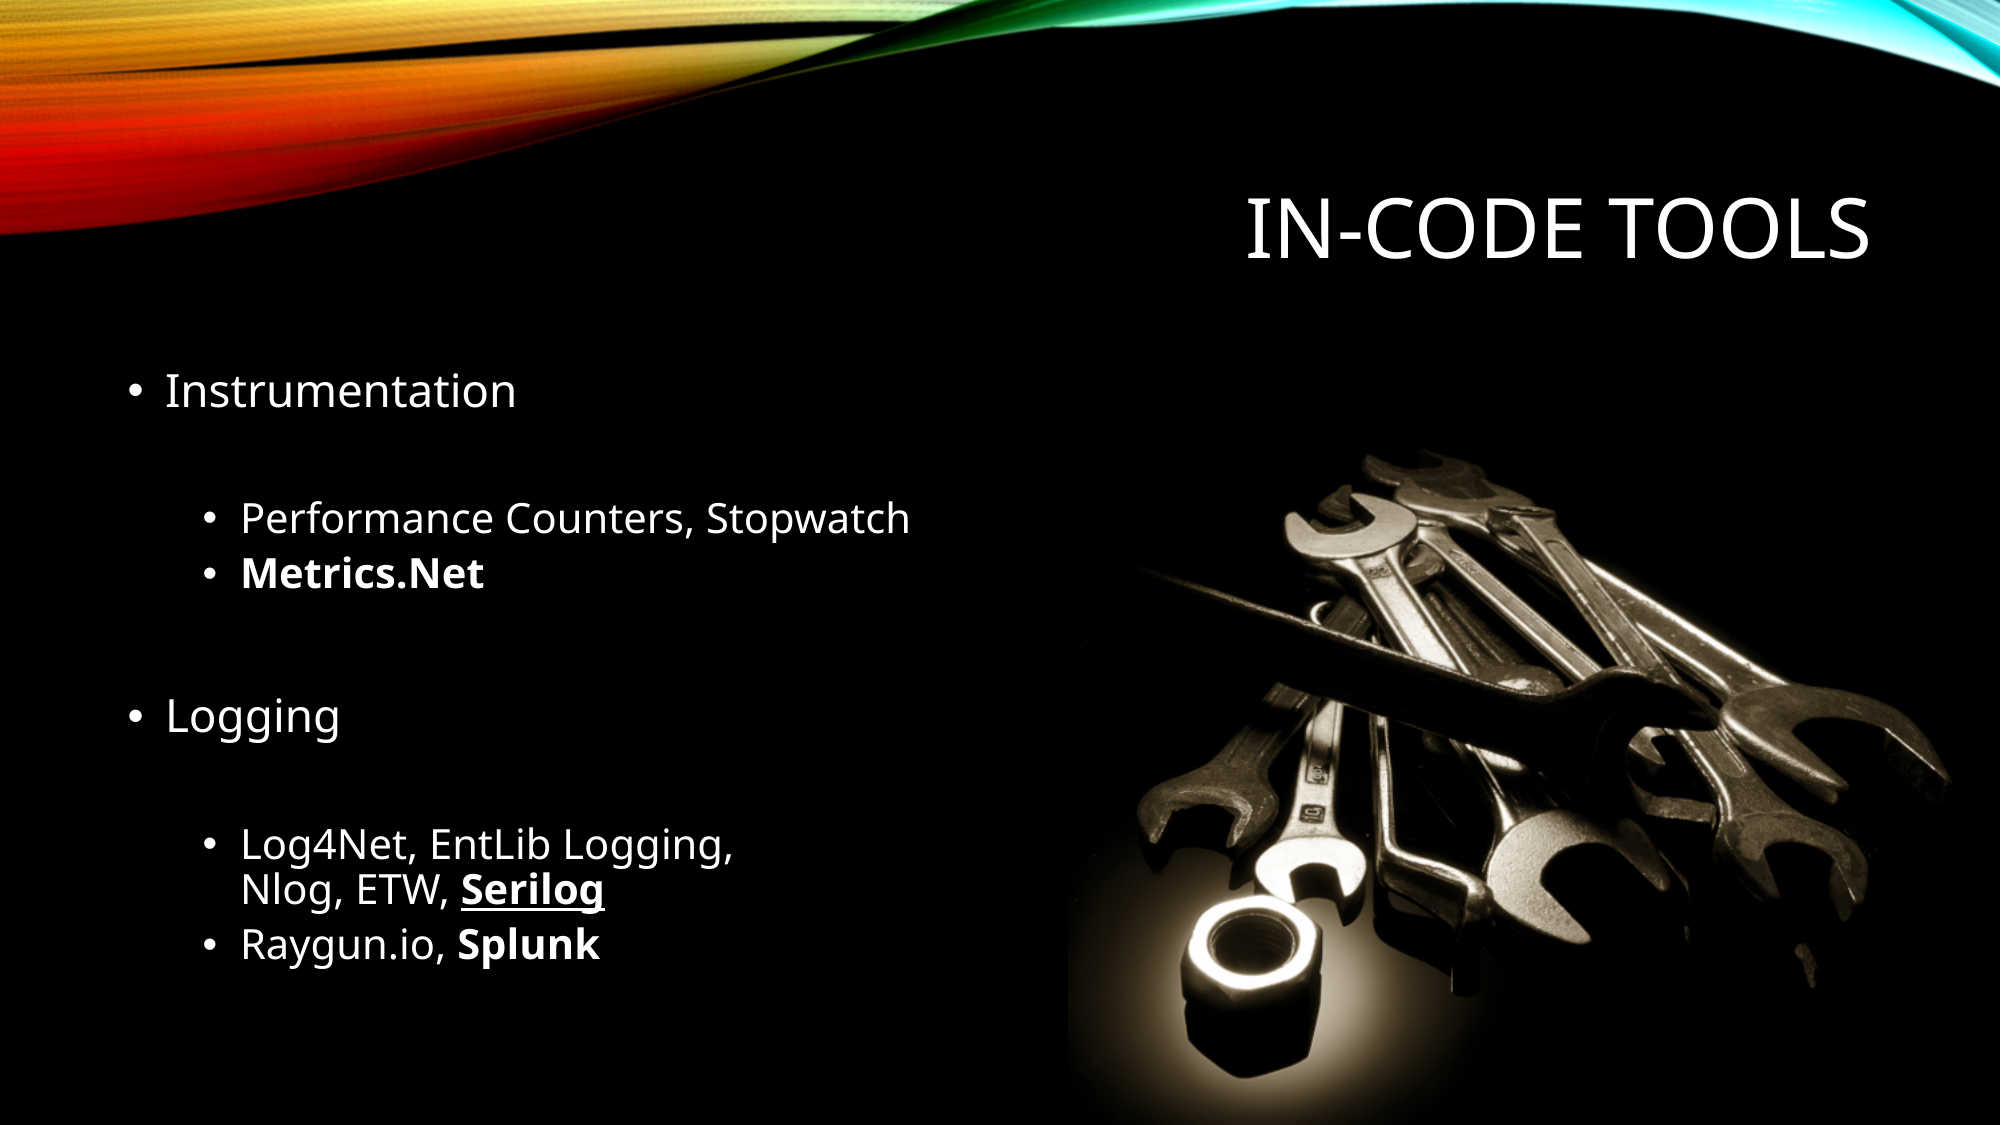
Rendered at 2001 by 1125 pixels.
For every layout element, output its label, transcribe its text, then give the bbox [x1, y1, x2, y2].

list Instrumentation Performance Counters, Stopwatch Metrics.Net Logging Log4Net, EntLib Logging, Nlog, ETW, Serilog Raygun.io, Splunk [112, 360, 1067, 1021]
picture [1067, 326, 2000, 1125]
picture [0, 0, 2000, 237]
title in-code Tools [474, 125, 1888, 338]
